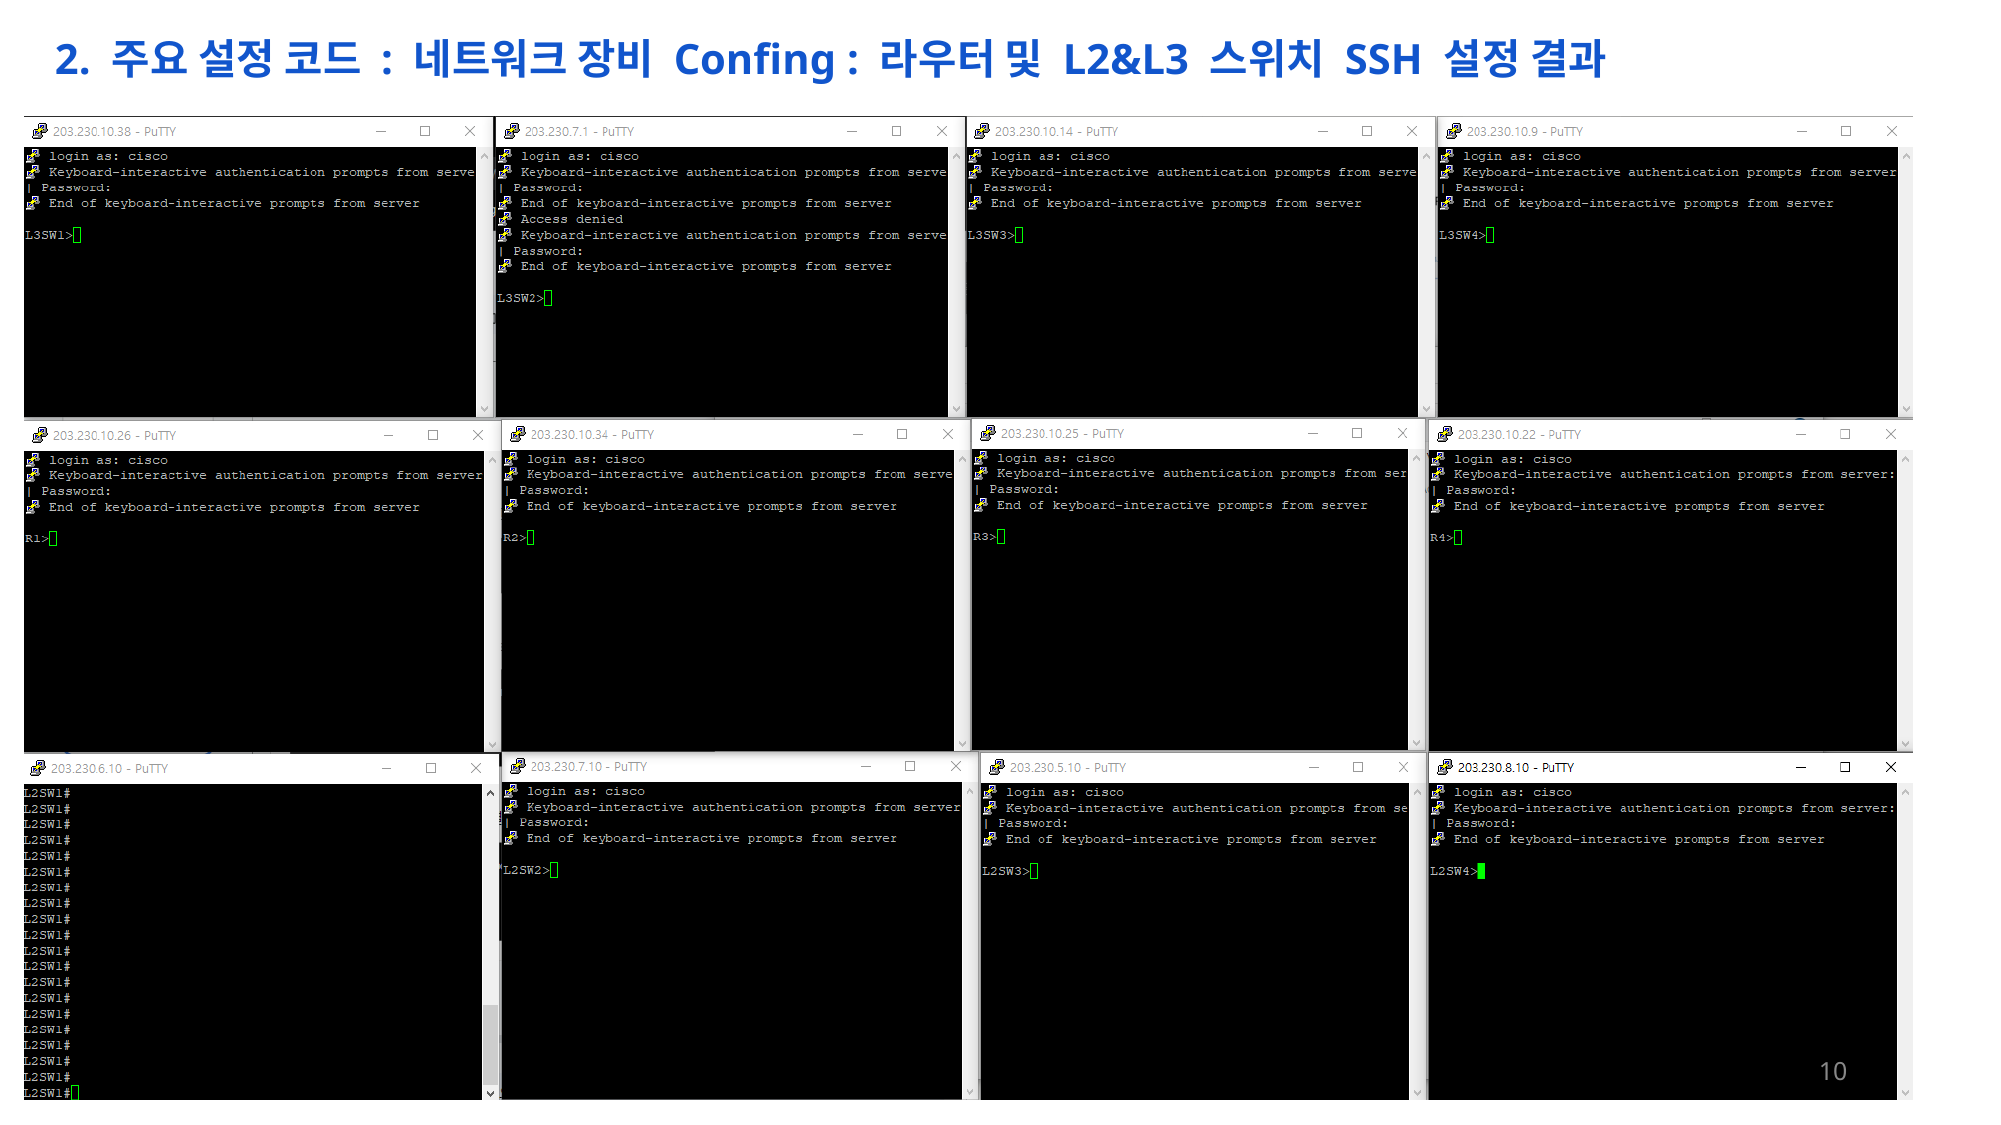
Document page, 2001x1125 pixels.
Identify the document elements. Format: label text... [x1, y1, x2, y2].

picture [24, 115, 1914, 1101]
text_box 2. 주요 설정 코드 : 네트워크 장비 Confing : 라우터 및 L2&L3 스위치 SSH 설정 결과 [39, 25, 1683, 91]
